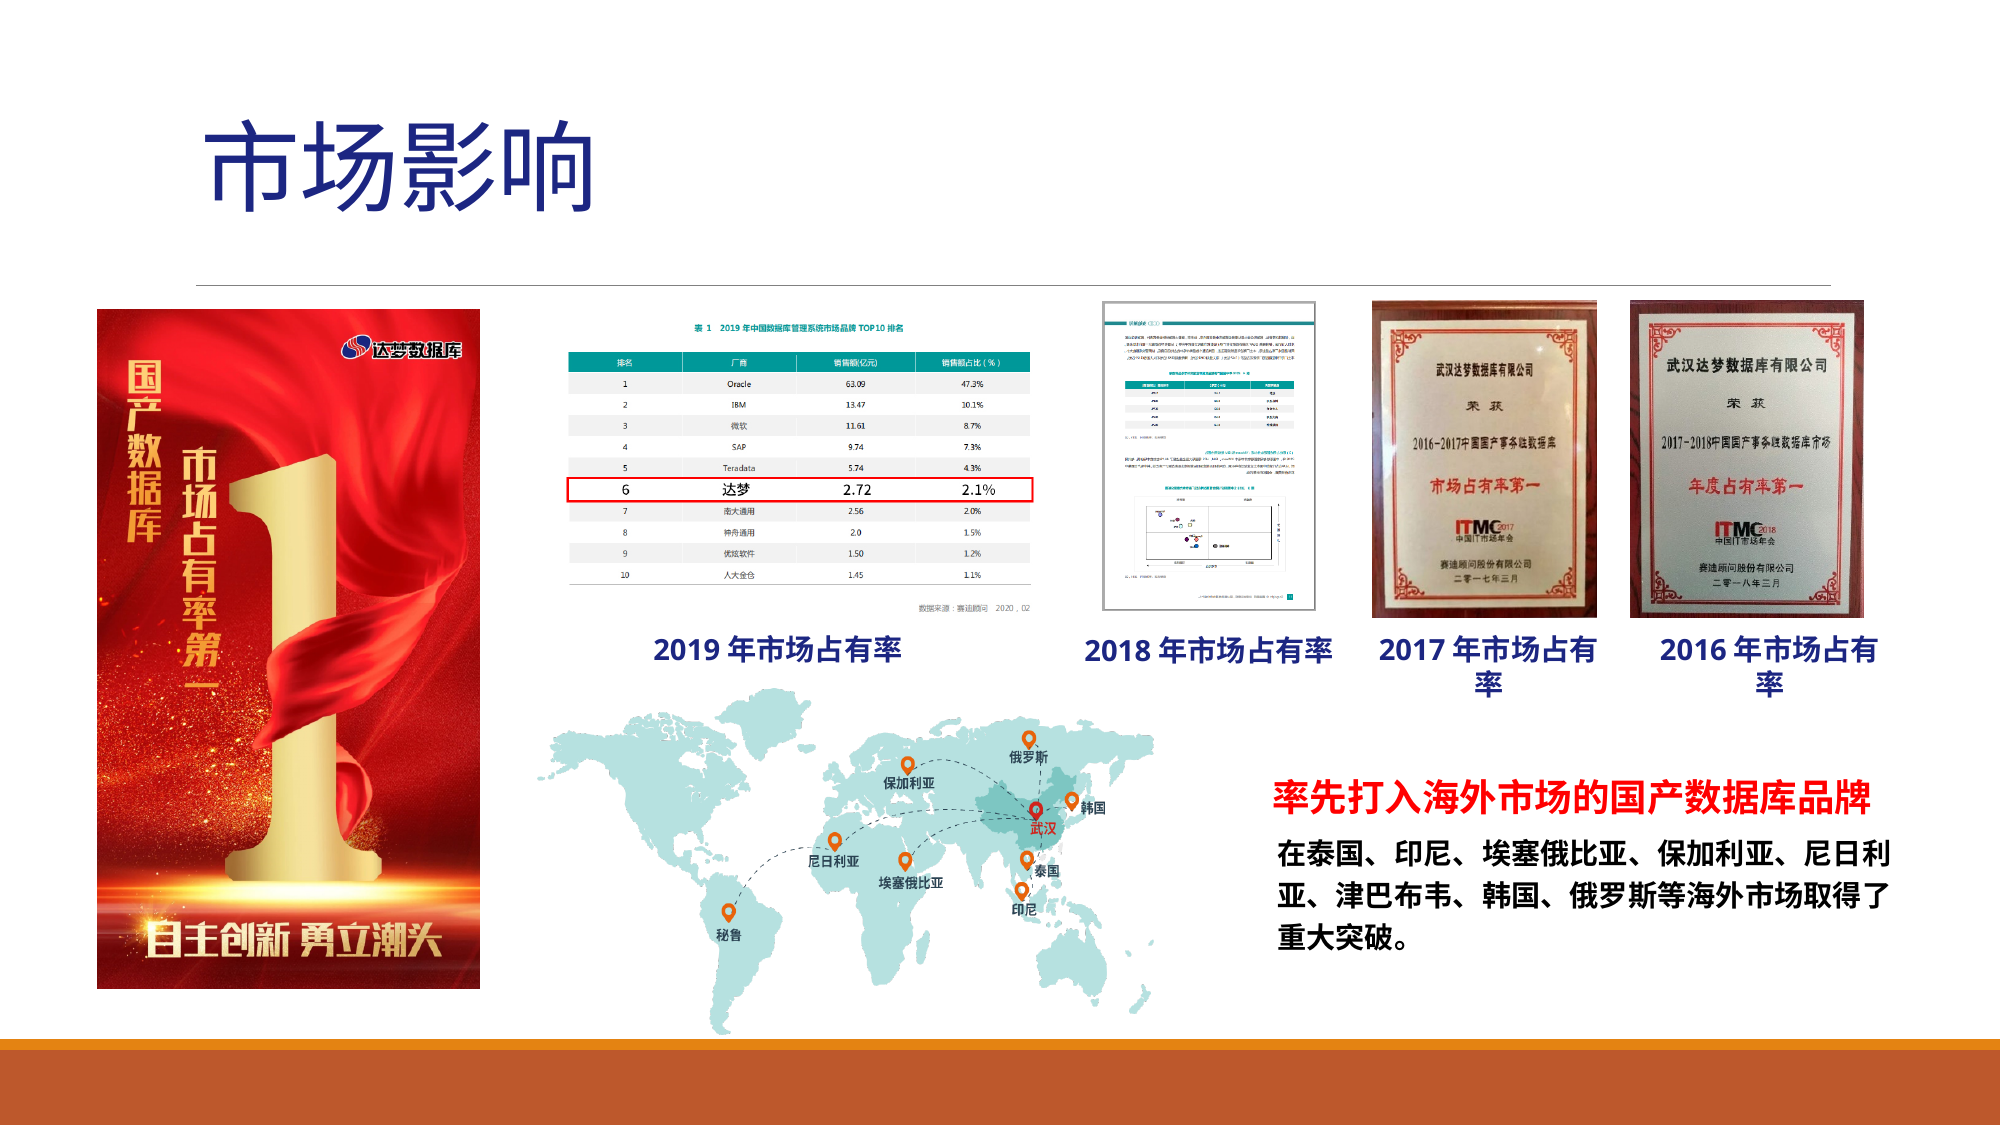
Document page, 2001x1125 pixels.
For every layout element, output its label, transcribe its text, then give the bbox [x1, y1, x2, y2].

picture [97, 308, 480, 989]
picture [551, 300, 1087, 629]
text_box 2017年市场占有率 [1353, 623, 1625, 709]
text_box 率先打入海外市场的国产数据库品牌 [1235, 766, 1910, 827]
title 市场影响 [185, 91, 1836, 234]
picture [536, 688, 1154, 1036]
text_box [623, 258, 1883, 880]
text_box 2018年市场占有率 [974, 624, 1444, 675]
text_box 在泰国、印尼、埃塞俄比亚、保加利亚、尼日利亚、津巴布韦、韩国、俄罗斯等海外市场取得了重大突破。 [1262, 820, 1910, 962]
text_box 2019年市场占有率 [543, 623, 974, 674]
text_box 2016年市场占有率 [1630, 623, 1910, 709]
picture [1102, 300, 1317, 612]
picture [1630, 300, 1865, 618]
picture [1371, 300, 1598, 618]
